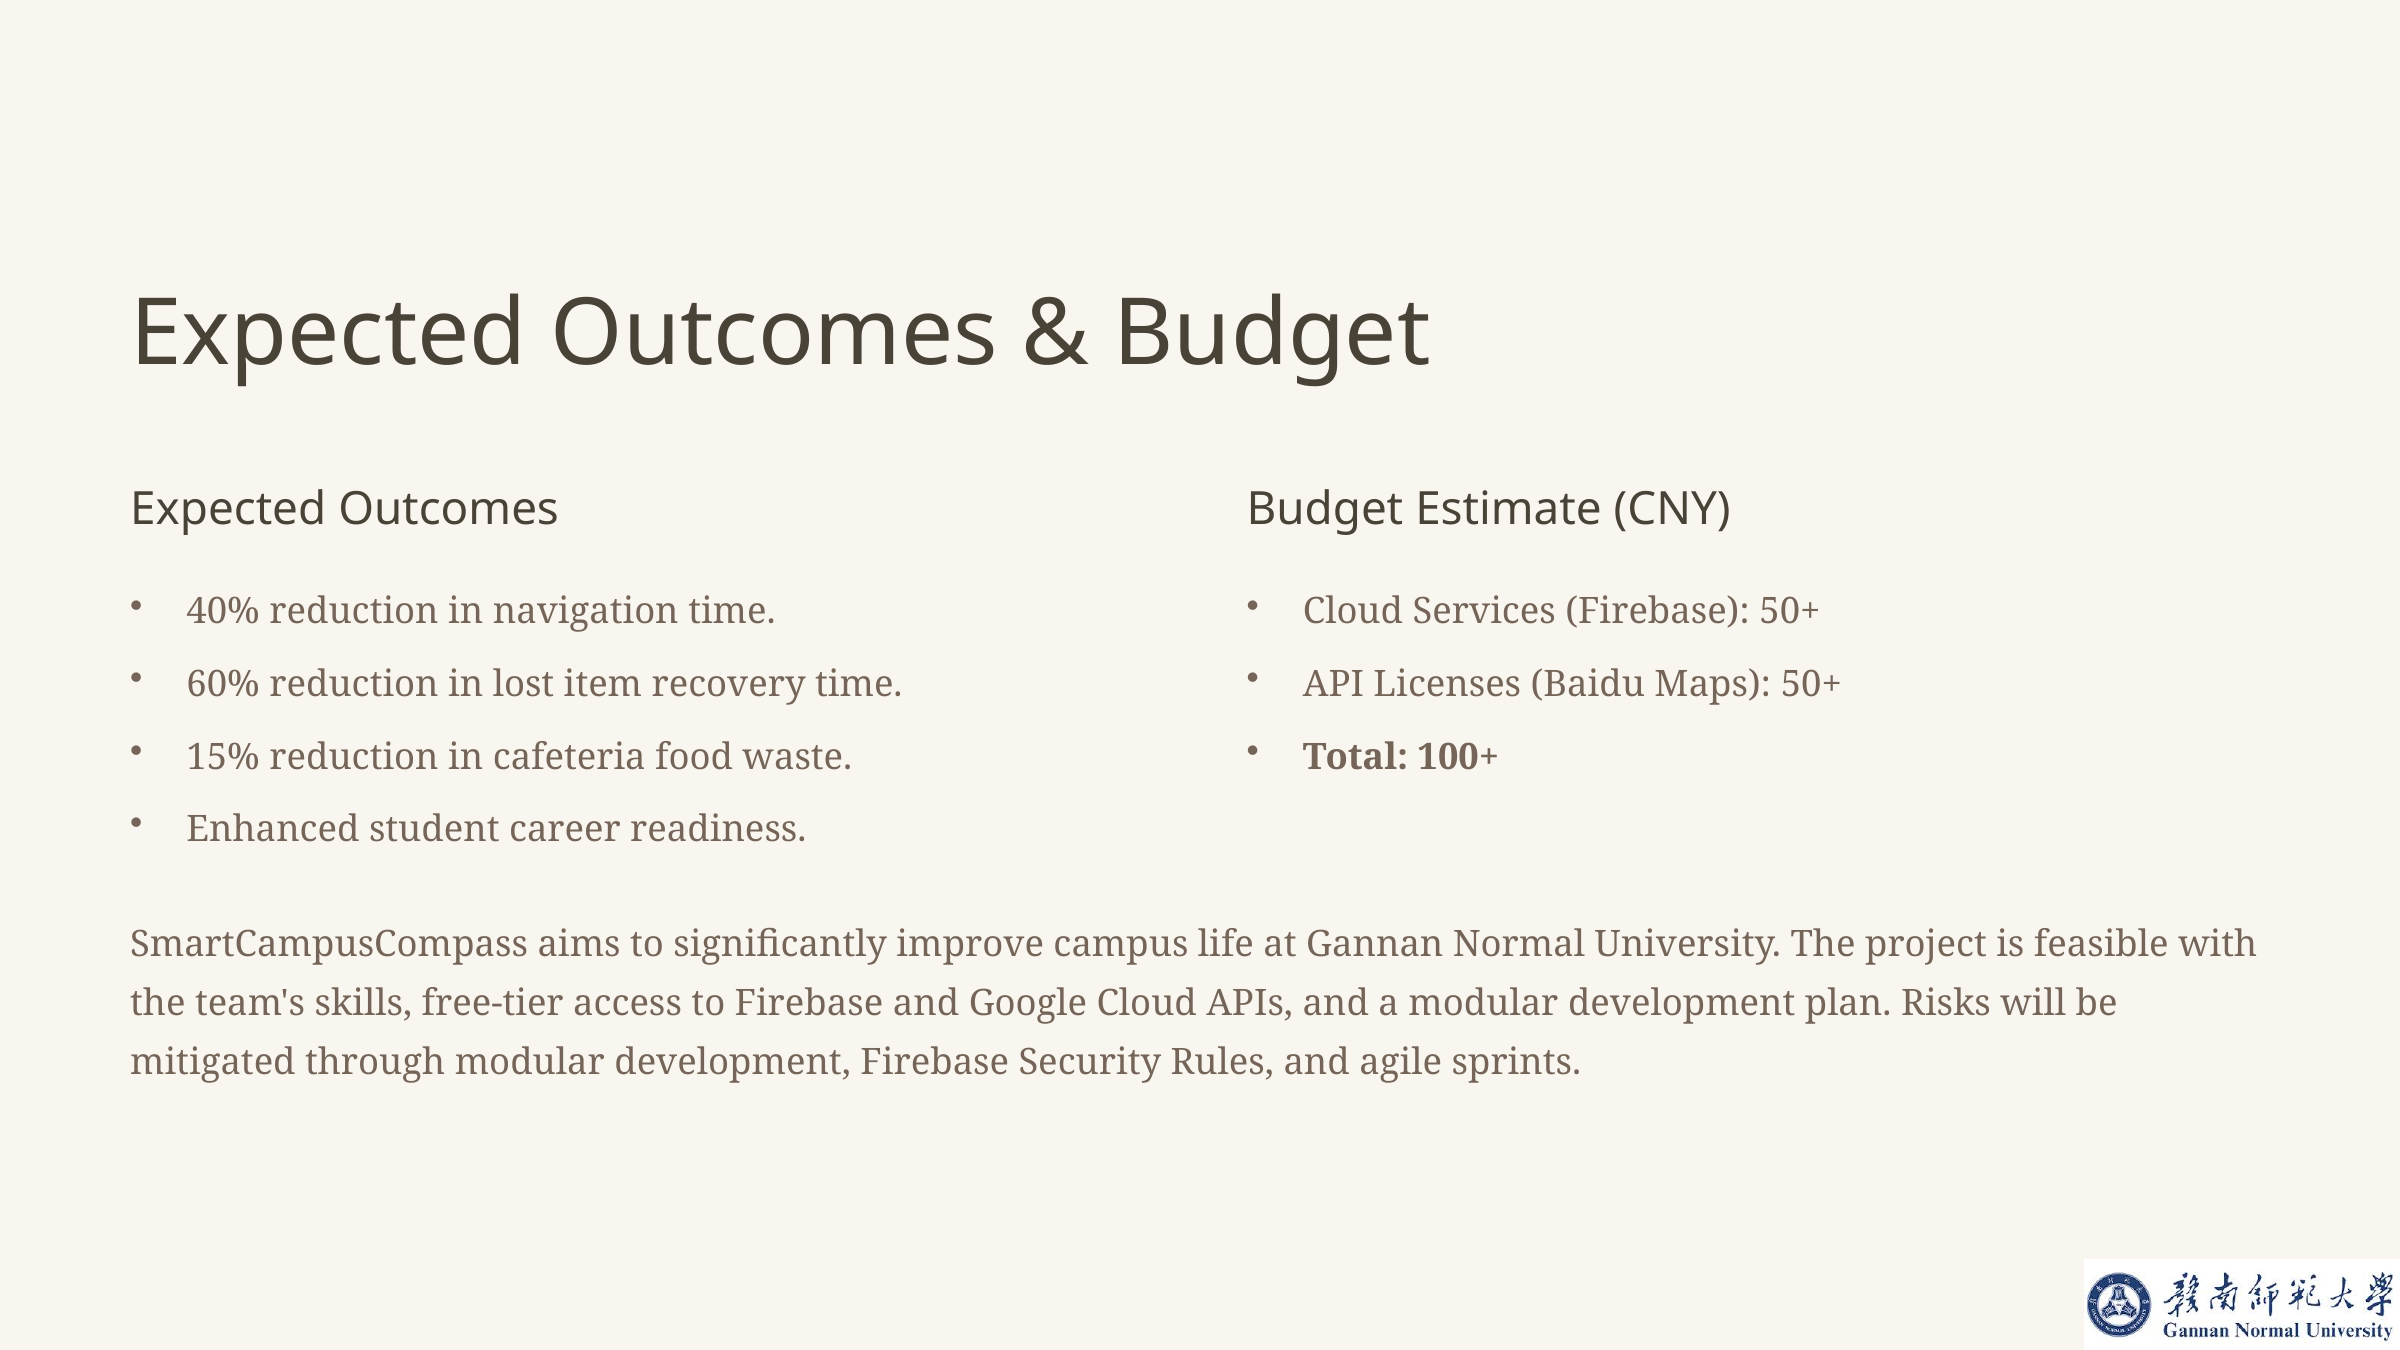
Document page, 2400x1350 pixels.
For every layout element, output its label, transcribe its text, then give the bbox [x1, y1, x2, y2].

text_box Expected Outcomes [130, 476, 596, 535]
text_box Expected Outcomes & Budget [130, 267, 1476, 384]
text_box API Licenses (Baidu Maps): 50+ [1246, 644, 2271, 704]
text_box Enhanced student career readiness. [130, 789, 1155, 850]
text_box 15% reduction in cafeteria food waste. [130, 716, 1155, 777]
picture [2084, 1259, 2400, 1350]
text_box Total: 100+ [1246, 716, 2271, 777]
text_box 60% reduction in lost item recovery time. [130, 644, 1155, 704]
text_box Budget Estimate (CNY) [1246, 476, 1778, 535]
text_box SmartCampusCompass aims to significantly improve campus life at Gannan Normal University. The project is feasible with the team's skills, free-tier access to Firebase and Google Cloud APIs, and a modular development plan. Risks will be mitigated through modular development, Firebase Security Rules, and agile sprints. [130, 903, 2270, 1083]
text_box 40% reduction in navigation time. [130, 571, 1155, 632]
text_box Cloud Services (Firebase): 50+ [1246, 571, 2271, 632]
